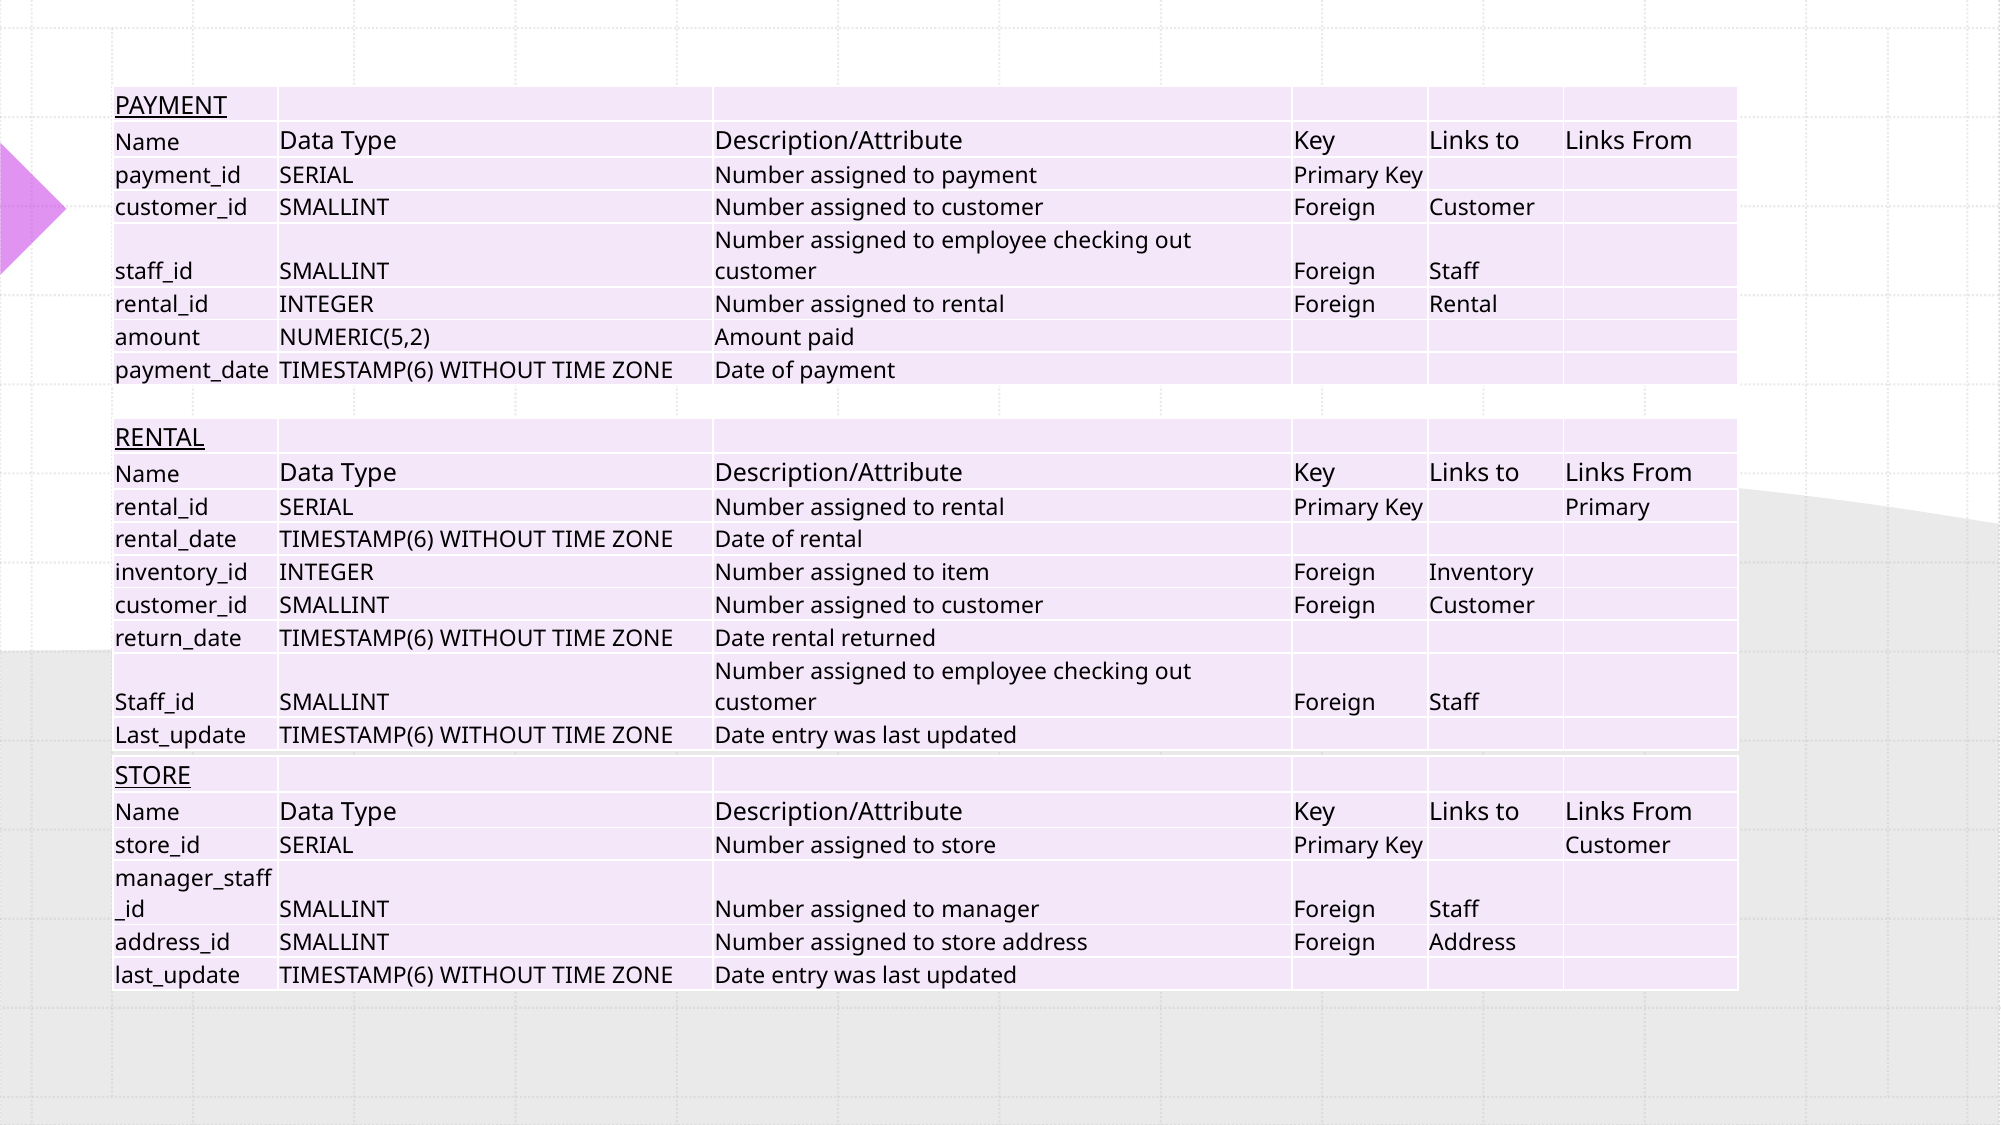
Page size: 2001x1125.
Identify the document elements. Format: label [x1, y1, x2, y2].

text_box [0, 0, 2000, 1125]
